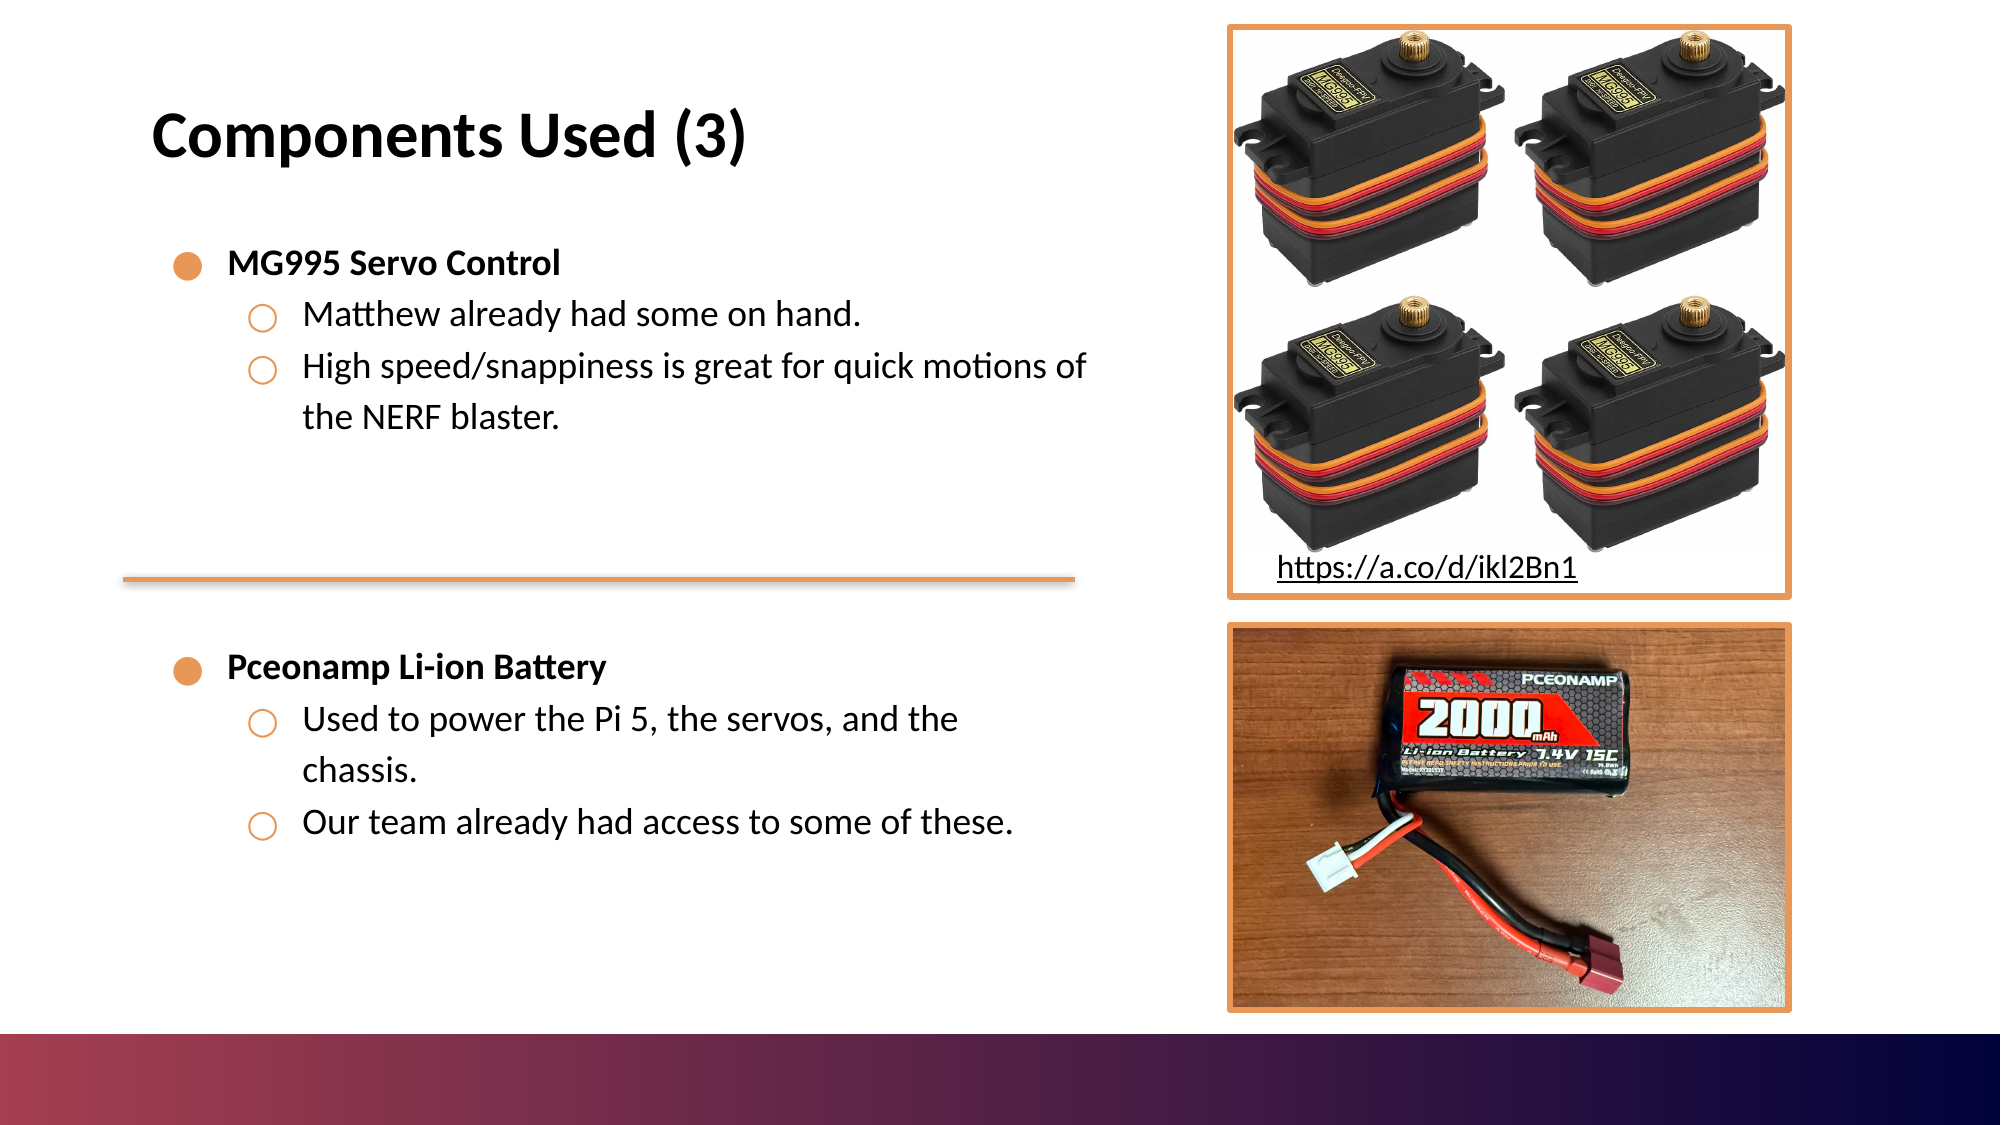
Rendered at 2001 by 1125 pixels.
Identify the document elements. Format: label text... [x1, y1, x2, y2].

list MG995 Servo Control Matthew already had some on hand. High speed/snappiness is great for quick motions of the NERF blaster. [137, 223, 1141, 519]
title Components Used (3) [137, 60, 1022, 212]
list Pceonamp Li-ion Battery Used to power the Pi 5, the servos, and the chassis. Our team already had access to some of these. [137, 627, 1057, 910]
picture [1232, 627, 1786, 1007]
picture [1232, 29, 1786, 594]
